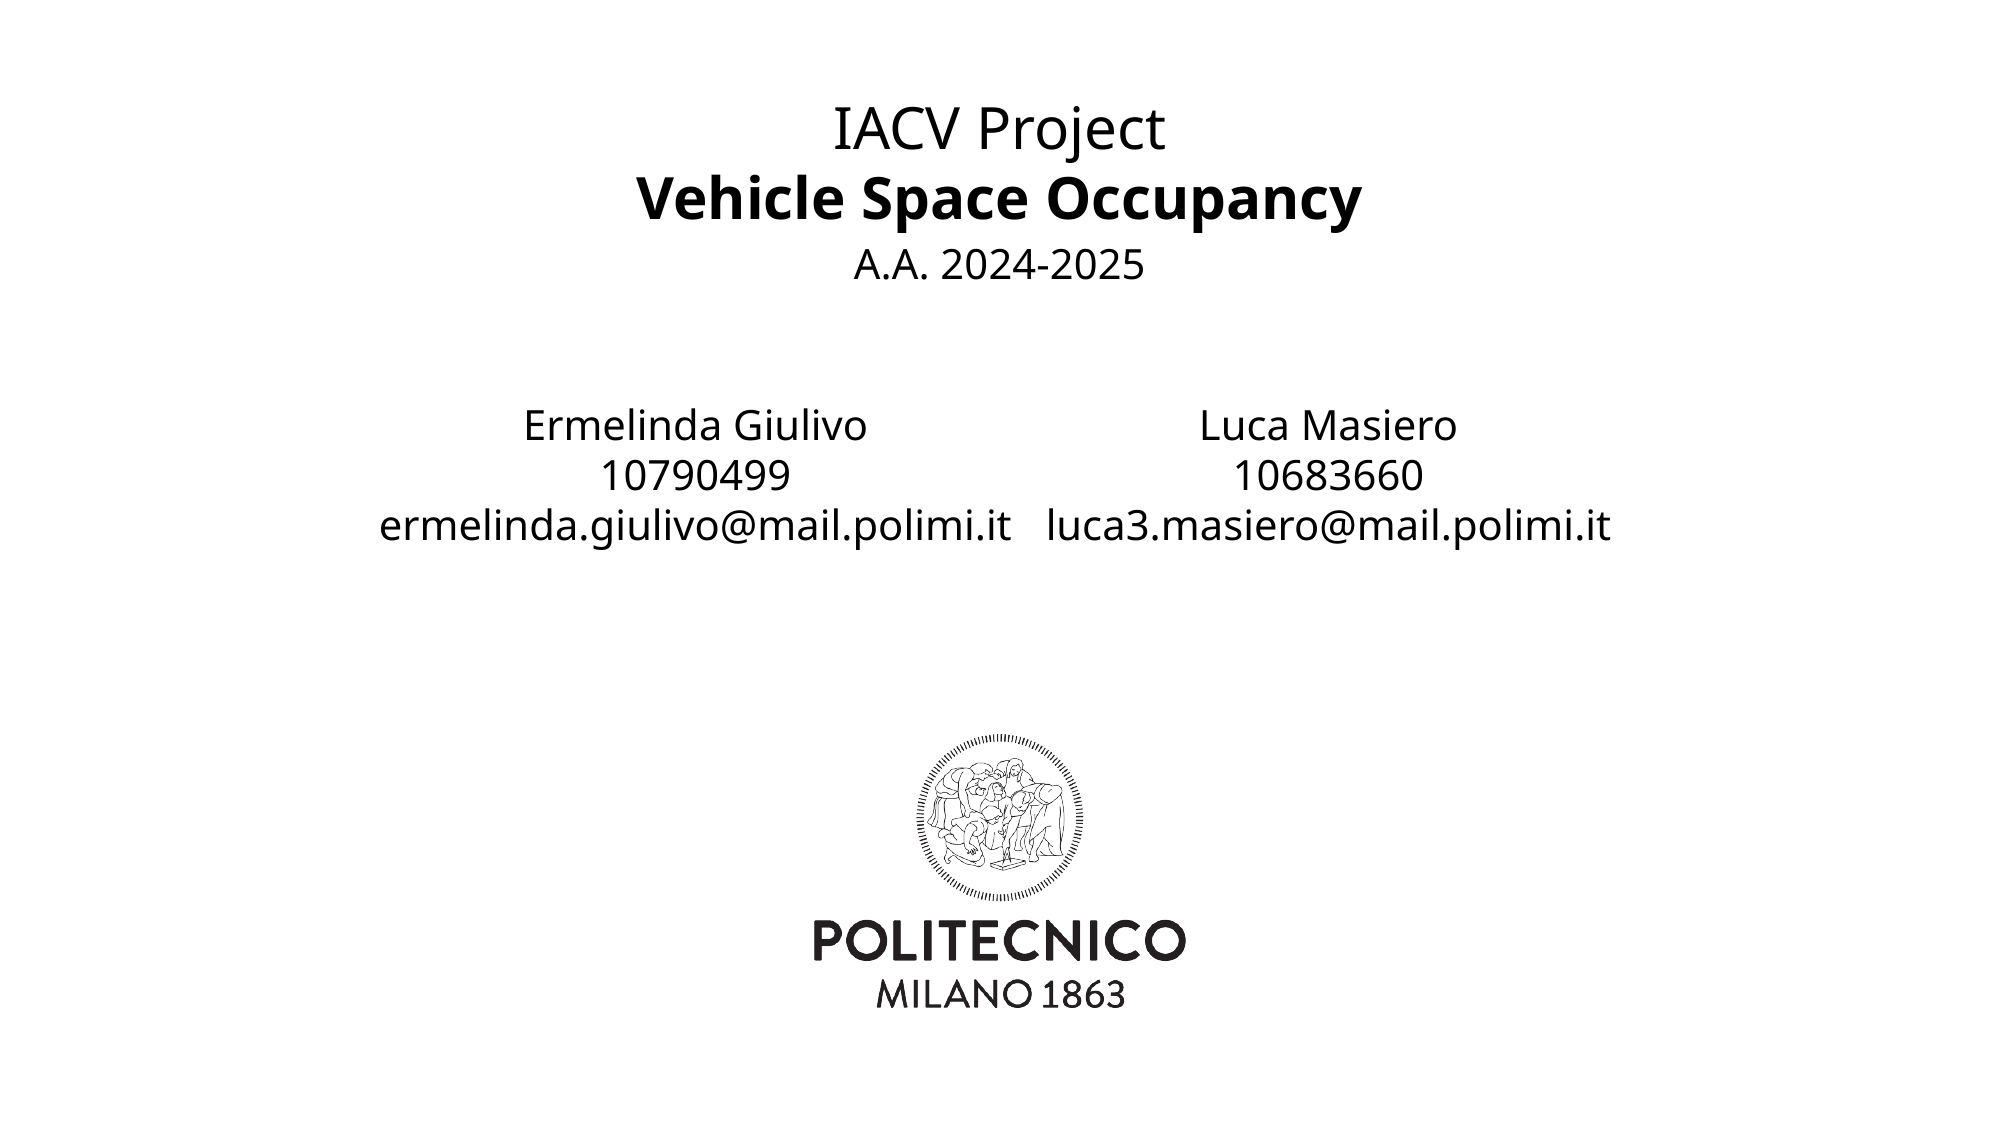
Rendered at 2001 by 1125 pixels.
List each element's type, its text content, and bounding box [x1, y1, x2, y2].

text_box Vehicle Space Occupancy [621, 153, 1378, 239]
text_box A.A. 2024-2025 [839, 230, 1161, 295]
text_box IACV Project [818, 83, 1182, 153]
picture [813, 734, 1187, 1009]
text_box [407, 390, 1593, 559]
